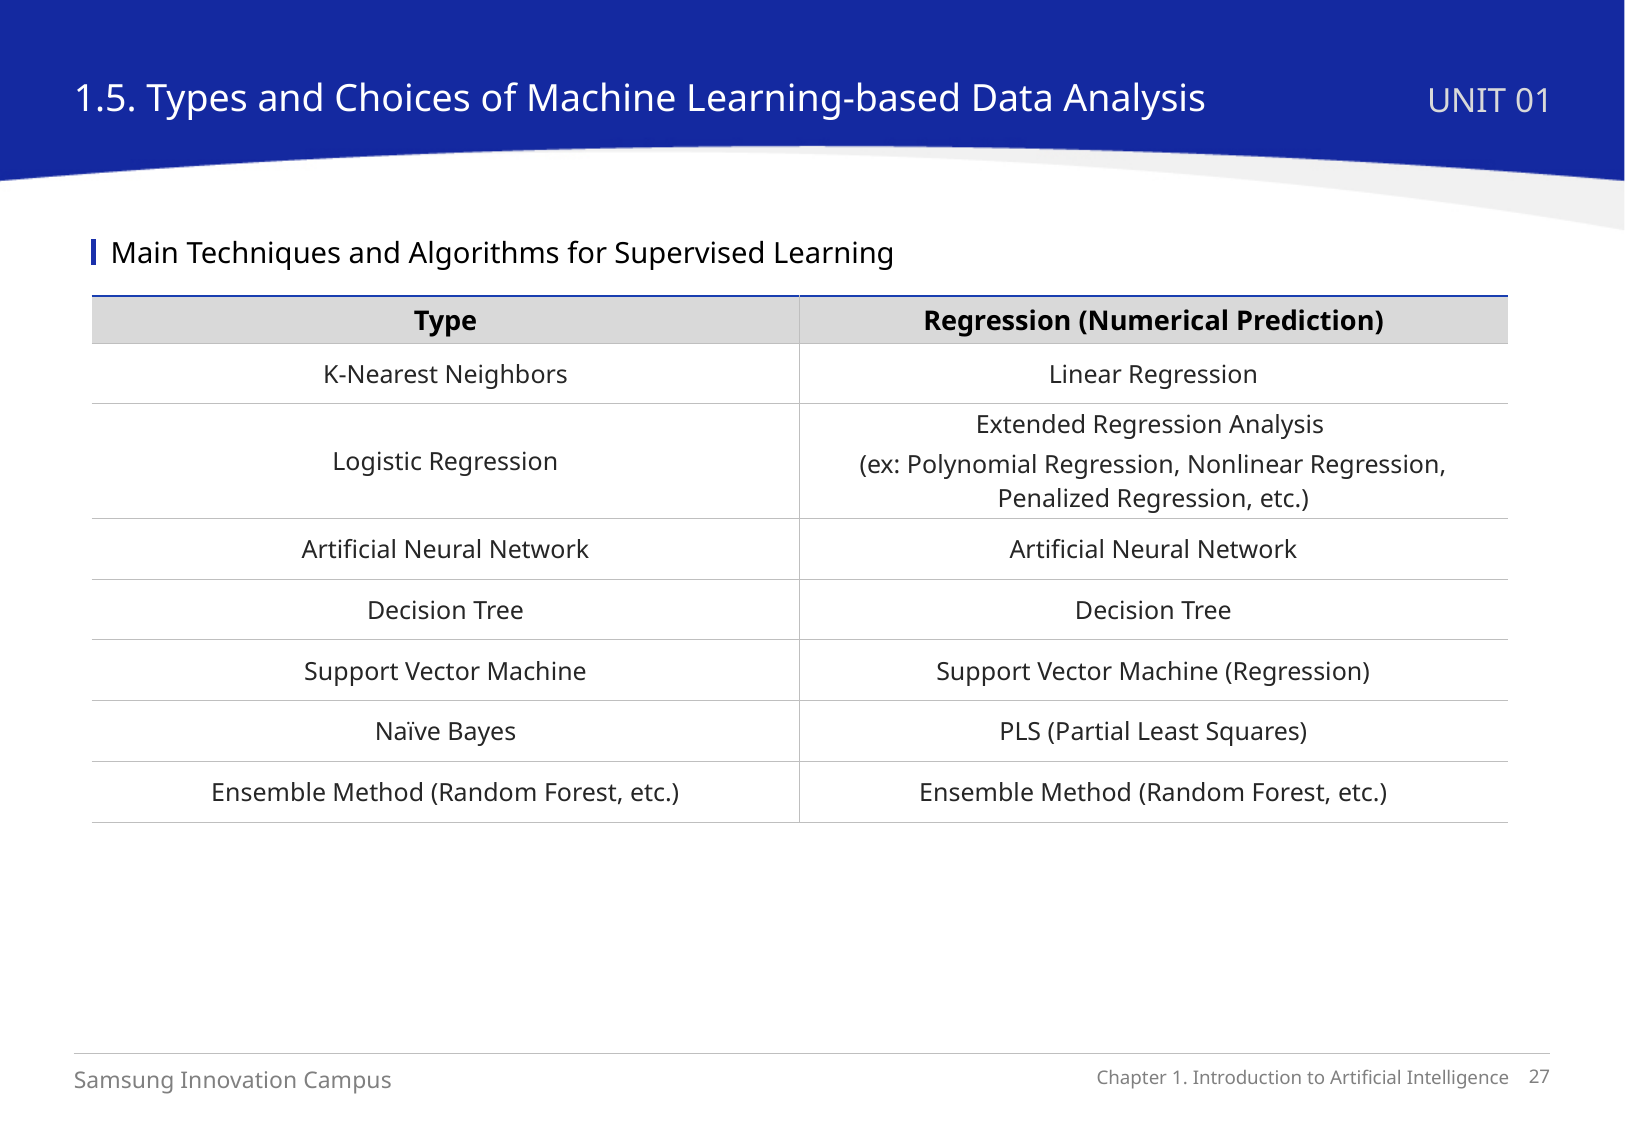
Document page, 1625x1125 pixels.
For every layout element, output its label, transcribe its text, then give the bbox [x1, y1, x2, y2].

table_cell Artificial Neural Network [92, 519, 799, 579]
table_cell Naïve Bayes [92, 701, 799, 761]
picture [0, 0, 1625, 1125]
table_cell Linear Regression [800, 344, 1508, 403]
table_cell PLS (Partial Least Squares) [800, 701, 1508, 761]
table_cell Ensemble Method (Random Forest, etc.) [92, 762, 799, 822]
table_cell Support Vector Machine [92, 640, 799, 700]
table_cell Logistic Regression [92, 404, 799, 518]
table_header Regression (Numerical Prediction) [800, 297, 1508, 343]
table_cell Decision Tree [800, 580, 1508, 639]
table_cell Ensemble Method (Random Forest, etc.) [800, 762, 1508, 822]
table_header Type [92, 297, 799, 343]
table_cell Extended Regression Analysis (ex: Polynomial Regression, Nonlinear Regression, Penalized Regression, etc.) [800, 404, 1508, 518]
table_cell Artificial Neural Network [800, 519, 1508, 579]
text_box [73, 73, 1554, 120]
table_cell Decision Tree [92, 580, 799, 639]
table_cell Support Vector Machine (Regression) [800, 640, 1508, 700]
table_cell K-Nearest Neighbors [92, 344, 799, 403]
text_box Main Techniques and Algorithms for Supervised Learning [91, 233, 1599, 270]
